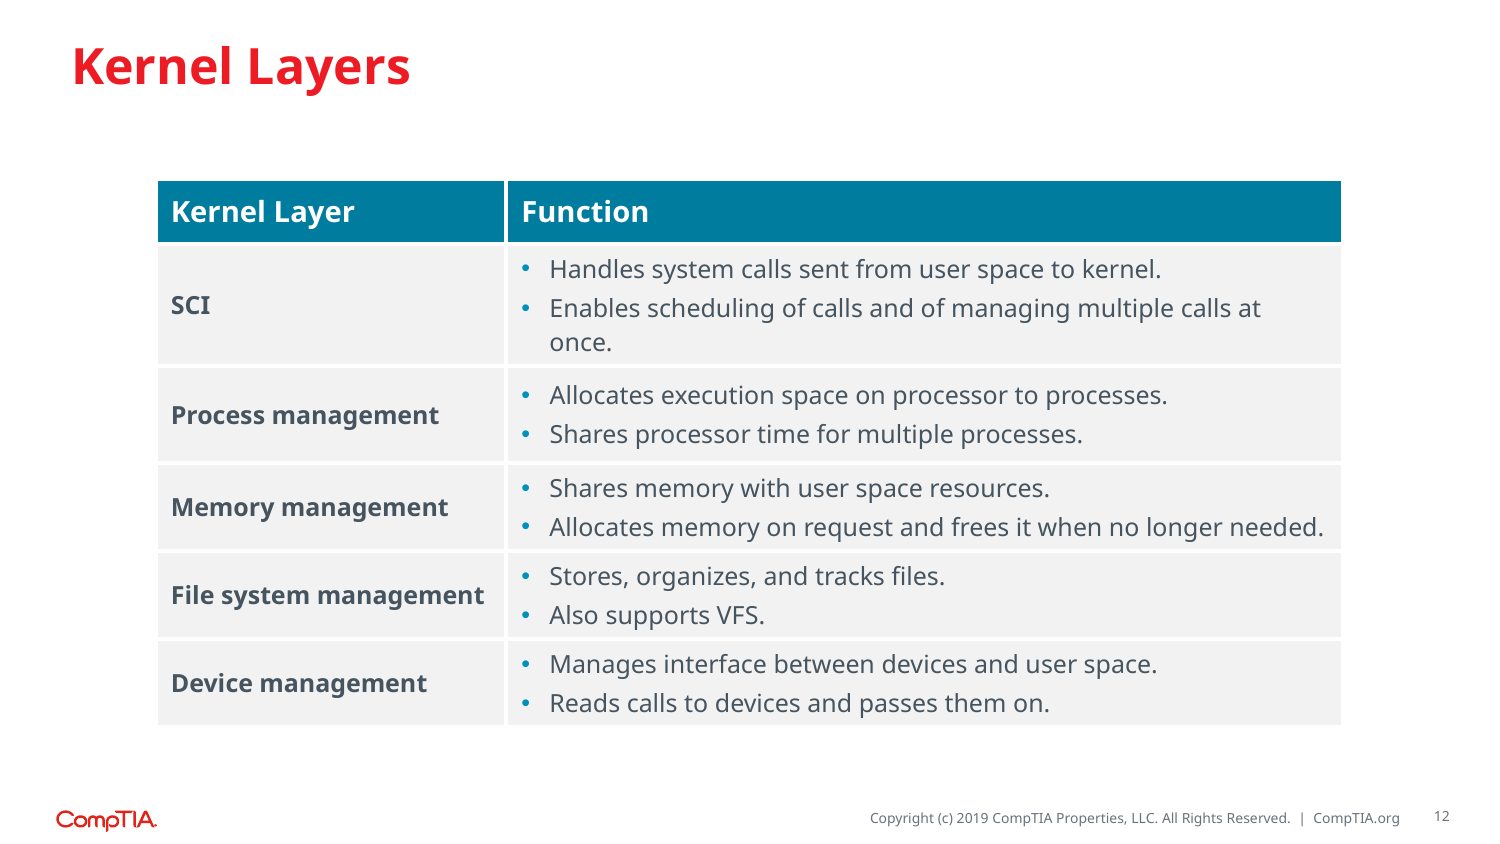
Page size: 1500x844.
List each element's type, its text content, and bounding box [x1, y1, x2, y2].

slide_number 12 [1407, 800, 1450, 835]
table_cell Shares memory with user space resources. Allocates memory on request and frees it when no longer needed. [508, 465, 1341, 549]
title Kernel Layers [56, 12, 1444, 117]
table_cell Device management [158, 641, 504, 725]
table_cell SCI [158, 246, 504, 364]
table_cell File system management [158, 553, 504, 637]
table_header Kernel Layer [158, 181, 504, 242]
table_cell Stores, organizes, and tracks files. Also supports VFS. [508, 553, 1341, 637]
table_cell Memory management [158, 465, 504, 549]
table_cell Process management [158, 368, 504, 461]
table_header Function [508, 181, 1341, 242]
table_cell Allocates execution space on processor to processes. Shares processor time for multiple processes. [508, 368, 1341, 461]
table_cell Manages interface between devices and user space. Reads calls to devices and passes them on. [508, 641, 1341, 725]
table_cell Handles system calls sent from user space to kernel. Enables scheduling of calls and of managing multiple calls at once. [508, 246, 1341, 364]
